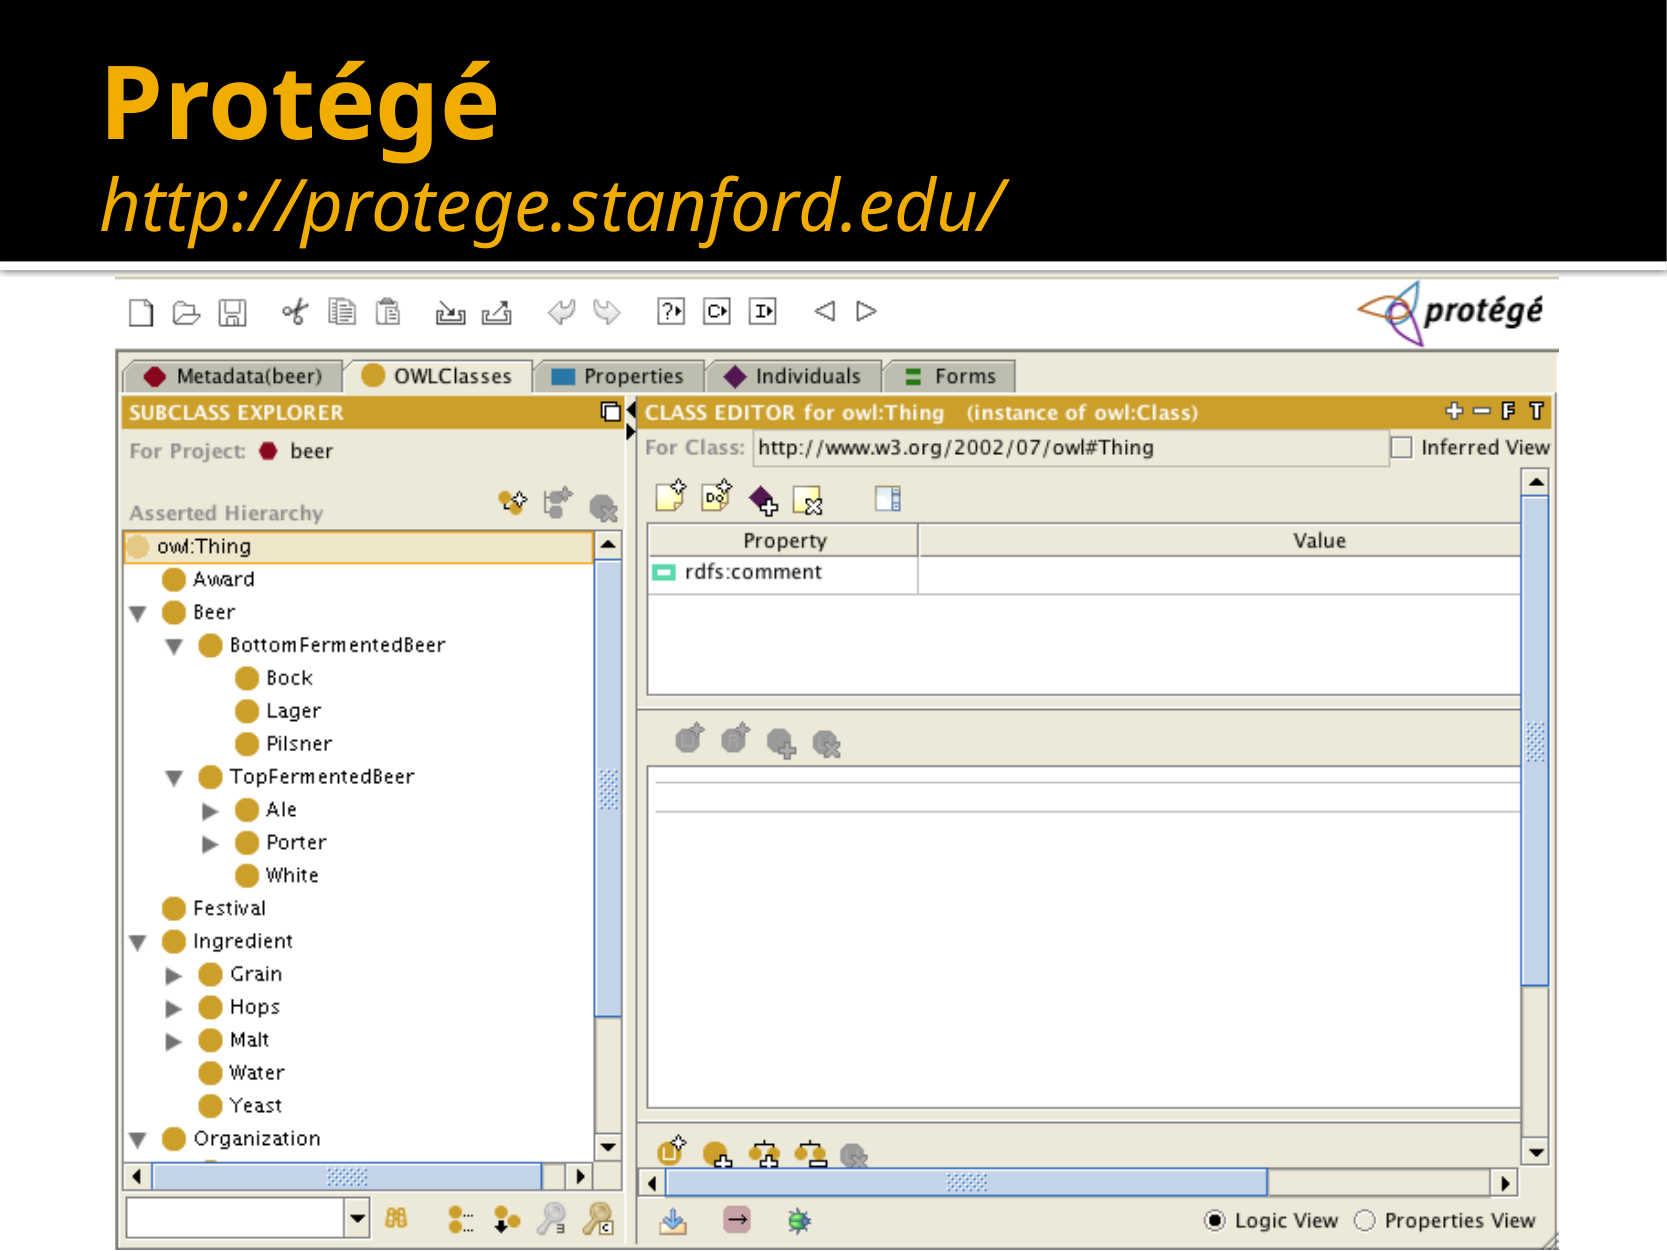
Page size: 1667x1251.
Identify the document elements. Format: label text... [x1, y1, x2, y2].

title Protégé http://protege.stanford.edu/ [83, 27, 1584, 256]
picture [115, 274, 1559, 1250]
